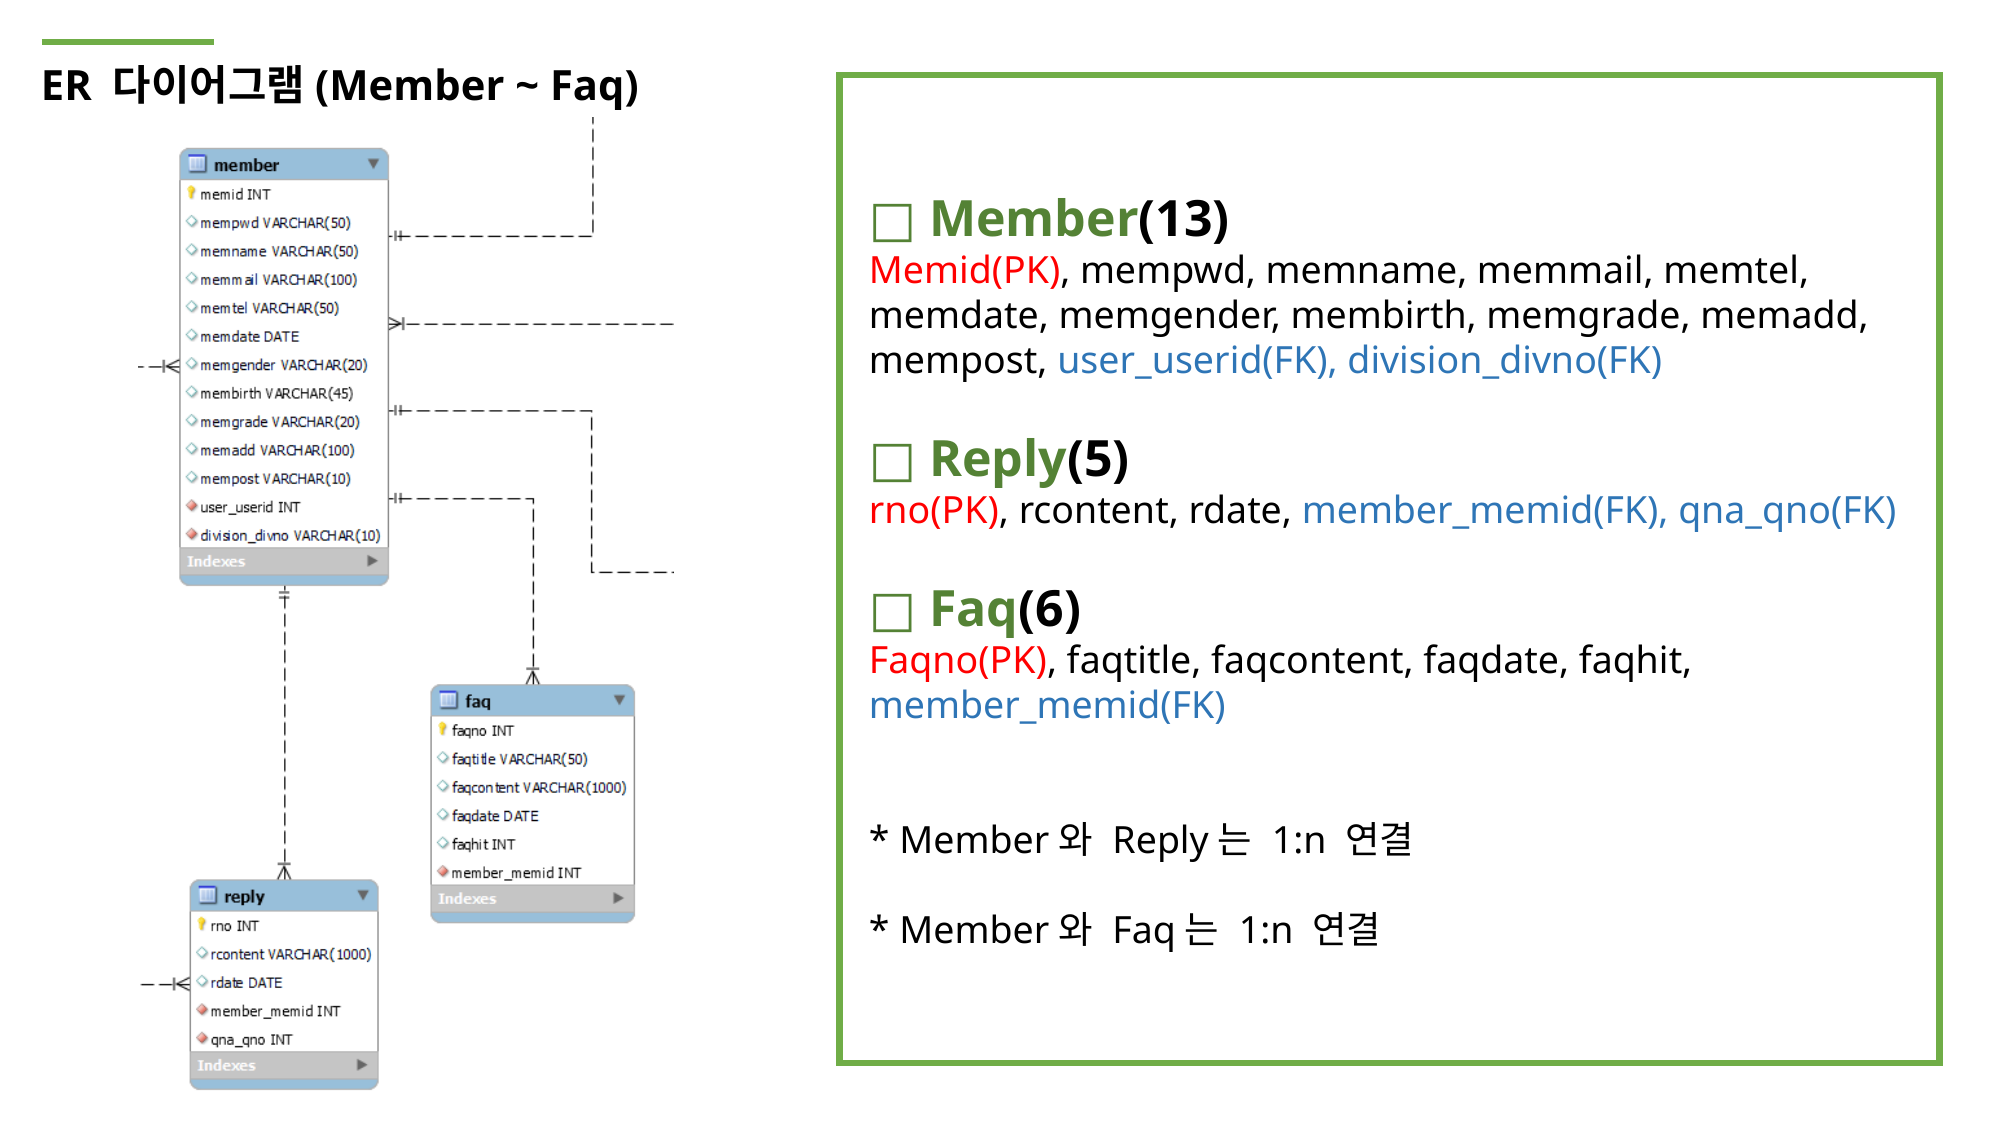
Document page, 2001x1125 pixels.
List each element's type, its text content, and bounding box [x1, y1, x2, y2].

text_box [26, 42, 759, 118]
text_box □ Member(13) Memid(PK), mempwd, memname, memmail, memtel, memdate, memgender, membirth, memgrade, memadd, mempost, user_userid(FK), division_divno(FK) □ Reply(5) rno(PK), rcontent, rdate, member_memid(FK), qna_qno(FK) □ Faq(6) Faqno(PK), faqtitle, faqcontent, faqdate, faqhit, member_memid(FK) * Member와 Reply는 1:n 연결 * Member와 Faq는 1:n 연결 [838, 74, 1940, 1064]
picture [138, 117, 674, 1125]
